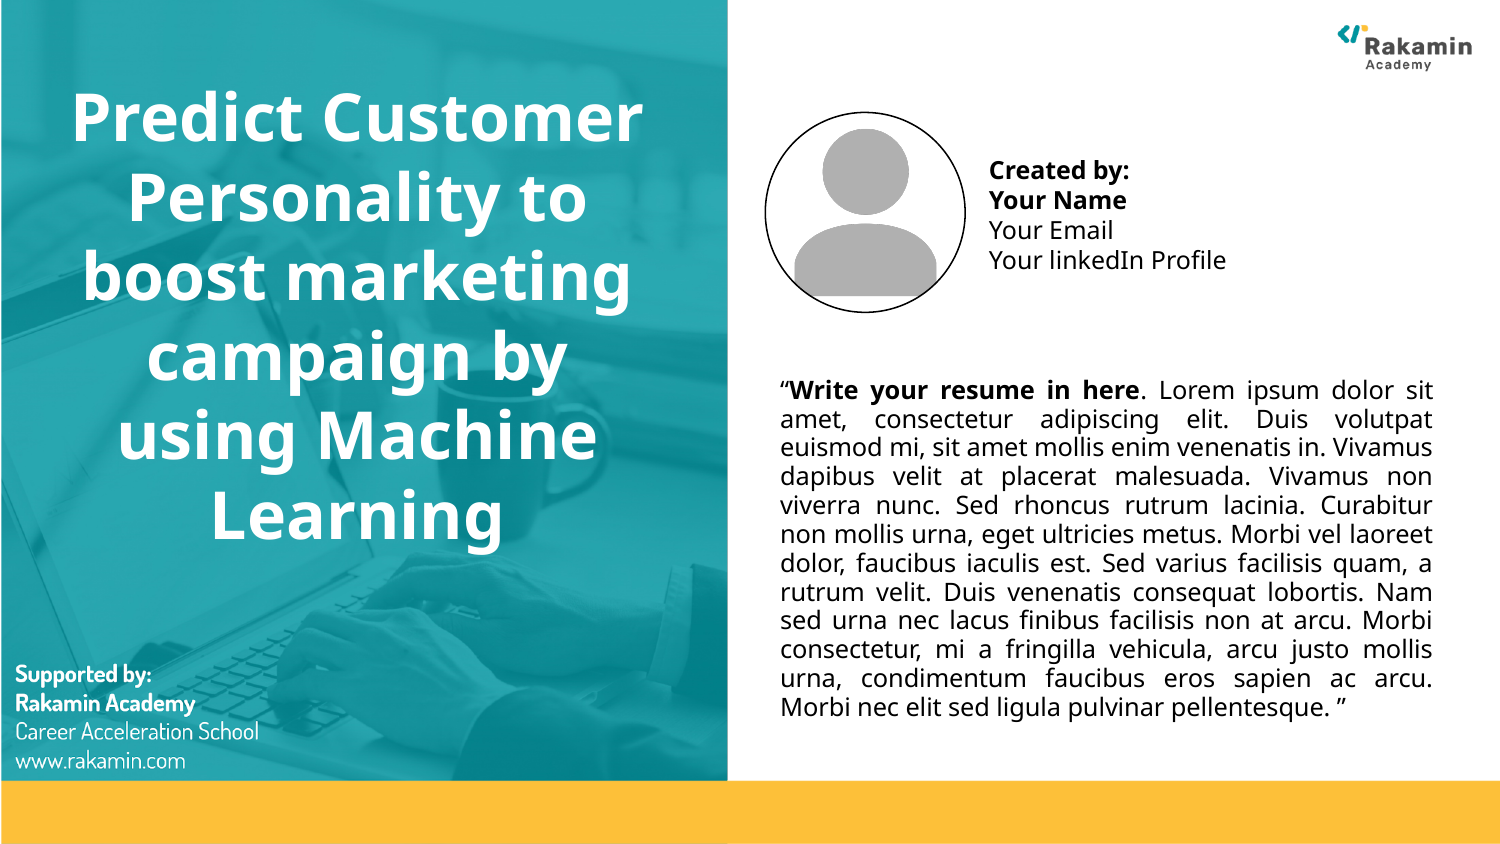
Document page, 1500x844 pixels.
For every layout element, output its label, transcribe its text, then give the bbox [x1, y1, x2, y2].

text_box Created by: Your Name Your Email Your linkedIn Profile [977, 149, 1372, 280]
subtitle “Write your resume in here. Lorem ipsum dolor sit amet, consectetur adipiscing elit. Duis volutpat euismod mi, sit amet mollis enim venenatis in. Vivamus dapibus velit at placerat malesuada. Vivamus non viverra nunc. Sed rhoncus rutrum lacinia. Curabitur non mollis urna, eget ultricies metus. Morbi vel laoreet dolor, faucibus iaculis est. Sed varius facilisis quam, a rutrum velit. Duis venenatis consequat lobortis. Nam sed urna nec lacus finibus facilisis non at arcu. Morbi consectetur, mi a fringilla vehicula, arcu justo mollis urna, condimentum faucibus eros sapien ac arcu. Morbi nec elit sed ligula pulvinar pellentesque. ” [765, 361, 1449, 739]
picture [0, 0, 1500, 844]
title Predict Customer Personality to boost marketing campaign by using Machine Learning [51, 237, 665, 568]
